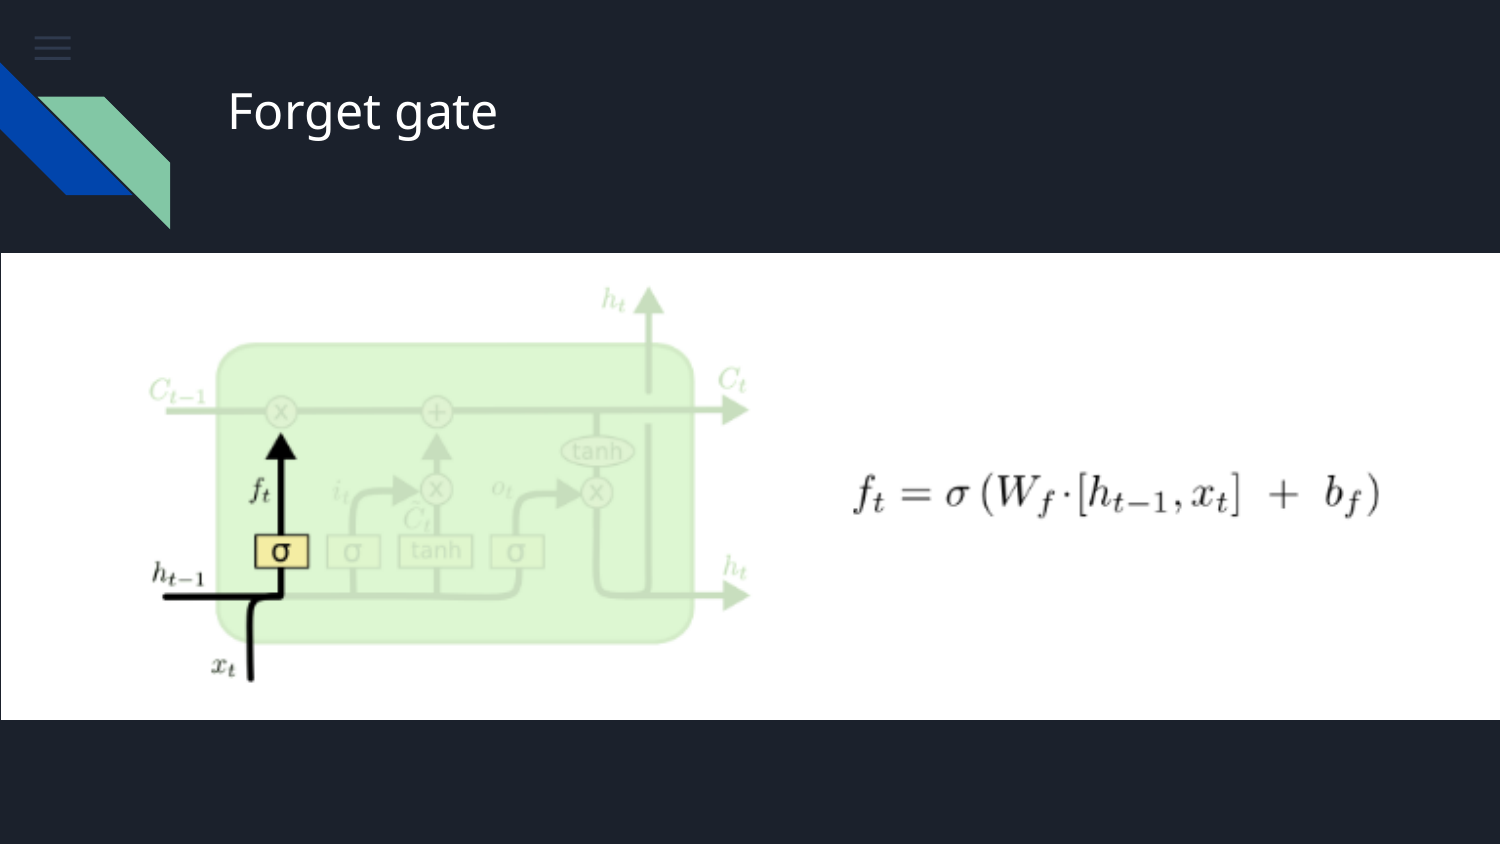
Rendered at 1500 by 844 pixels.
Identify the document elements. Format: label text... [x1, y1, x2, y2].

picture [1, 253, 1500, 721]
title Forget gate [212, 64, 1480, 213]
